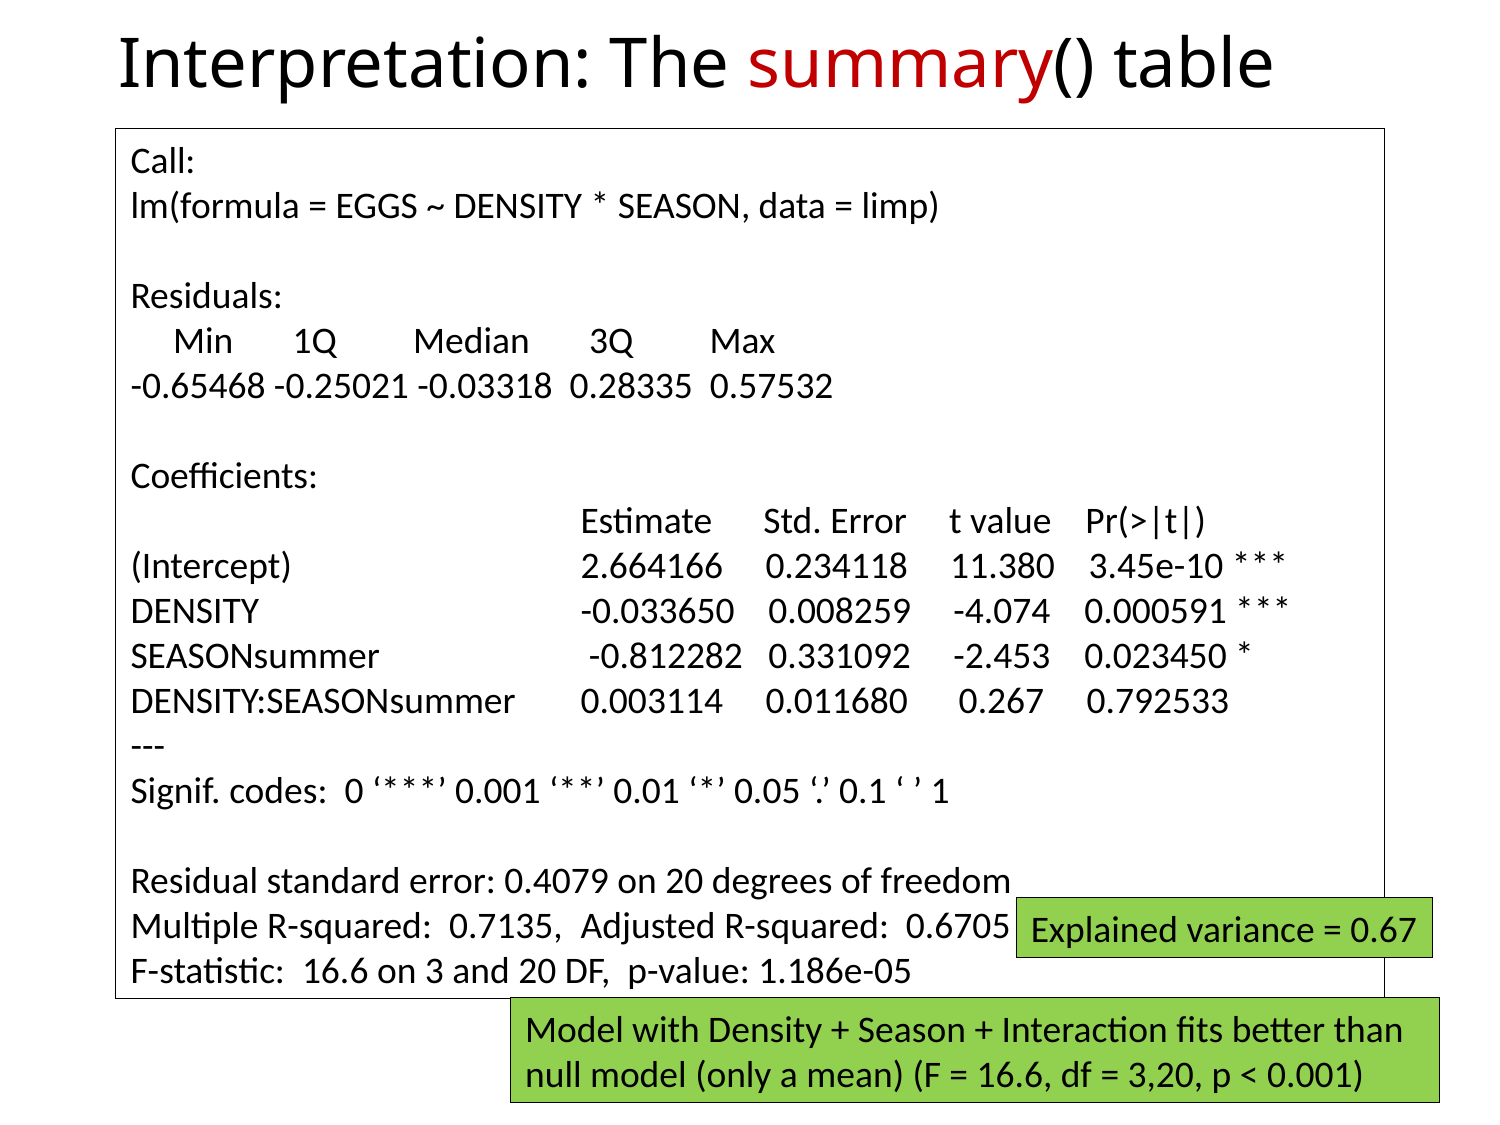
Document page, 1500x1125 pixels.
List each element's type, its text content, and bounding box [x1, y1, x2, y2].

text_box Explained variance = 0.67 [1016, 897, 1433, 958]
title Interpretation: The summary() table [103, 1, 1397, 129]
text_box Call: lm(formula = EGGS ~ DENSITY * SEASON, data = limp) Residuals: Min 1Q Median 3Q Max -0.65468 -0.25021 -0.03318 0.28335 0.57532 Coefficients: Estimate Std. Error t value Pr(>|t|) (Intercept) 2.664166 0.234118 11.380 3.45e-10 *** DENSITY -0.033650 0.008259 -4.074 0.000591 *** SEASONsummer -0.812282 0.331092 -2.453 0.023450 * DENSITY:SEASONsummer 0.003114 0.011680 0.267 0.792533 --- Signif. codes: 0 ‘***’ 0.001 ‘**’ 0.01 ‘*’ 0.05 ‘.’ 0.1 ‘ ’ 1 Residual standard error: 0.4079 on 20 degrees of freedom Multiple R-squared: 0.7135, Adjusted R-squared: 0.6705 F-statistic: 16.6 on 3 and 20 DF, p-value: 1.186e-05 [115, 128, 1385, 999]
text_box Model with Density + Season + Interaction fits better than null model (only a mean) (F = 16.6, df = 3,20, p < 0.001) [510, 997, 1440, 1103]
